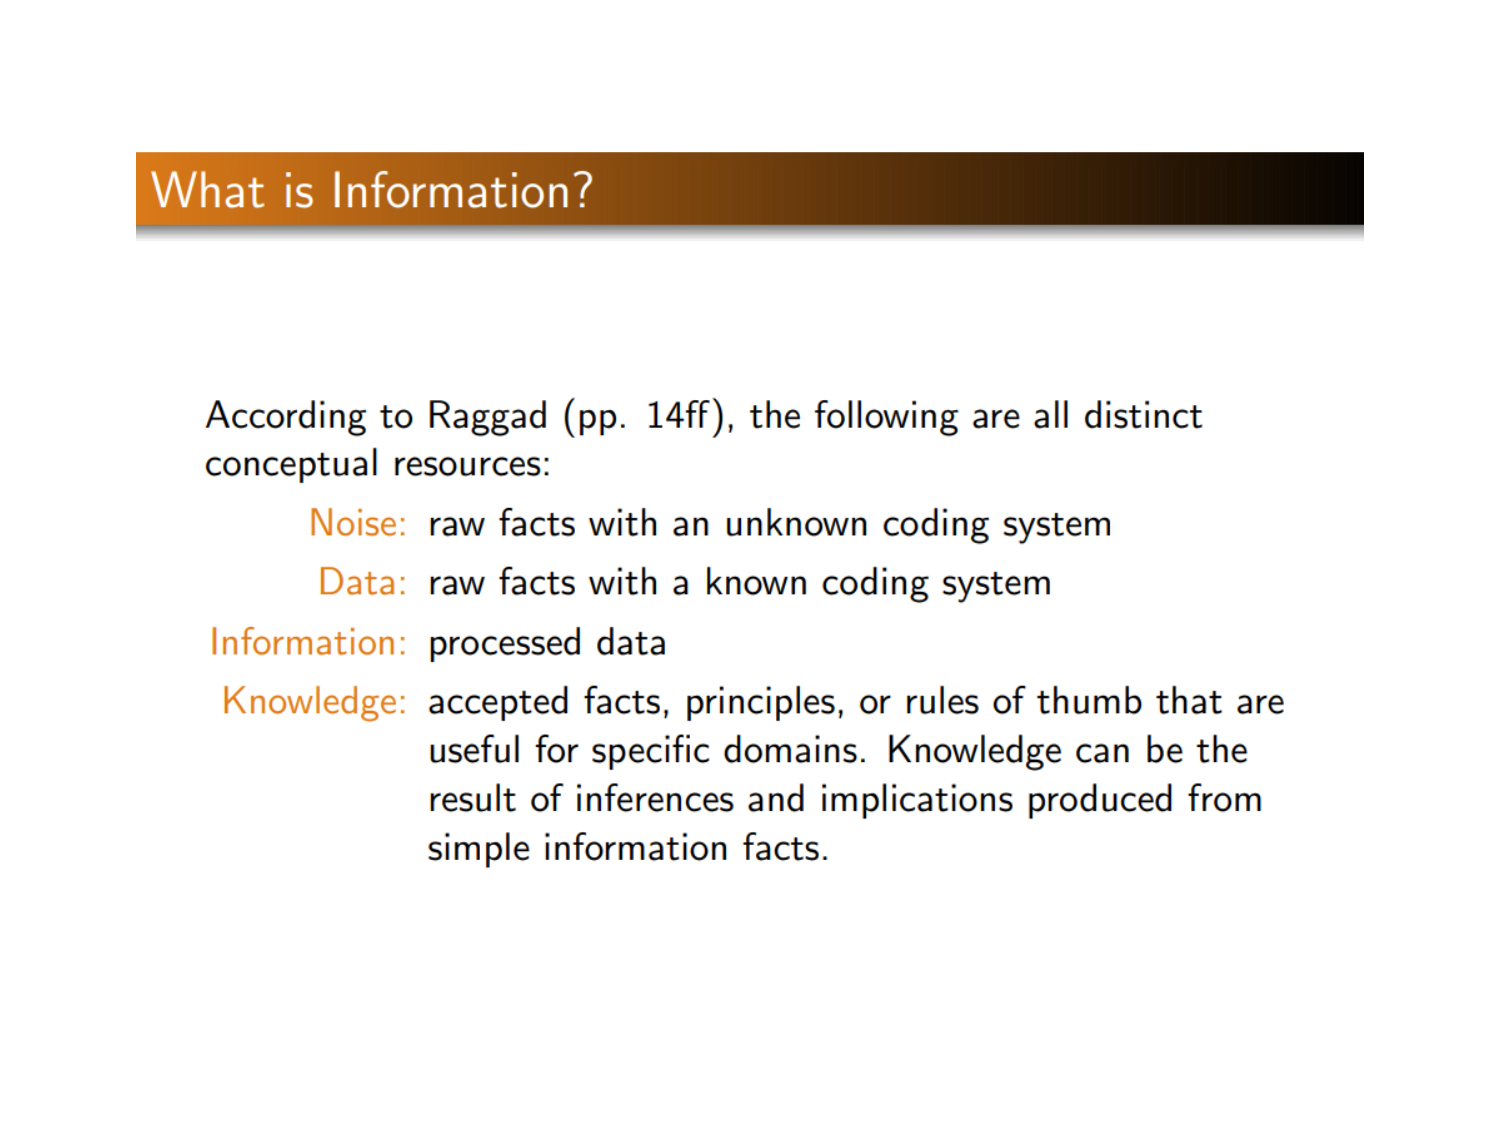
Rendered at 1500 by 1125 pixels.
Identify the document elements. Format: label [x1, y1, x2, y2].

picture [135, 146, 1364, 979]
